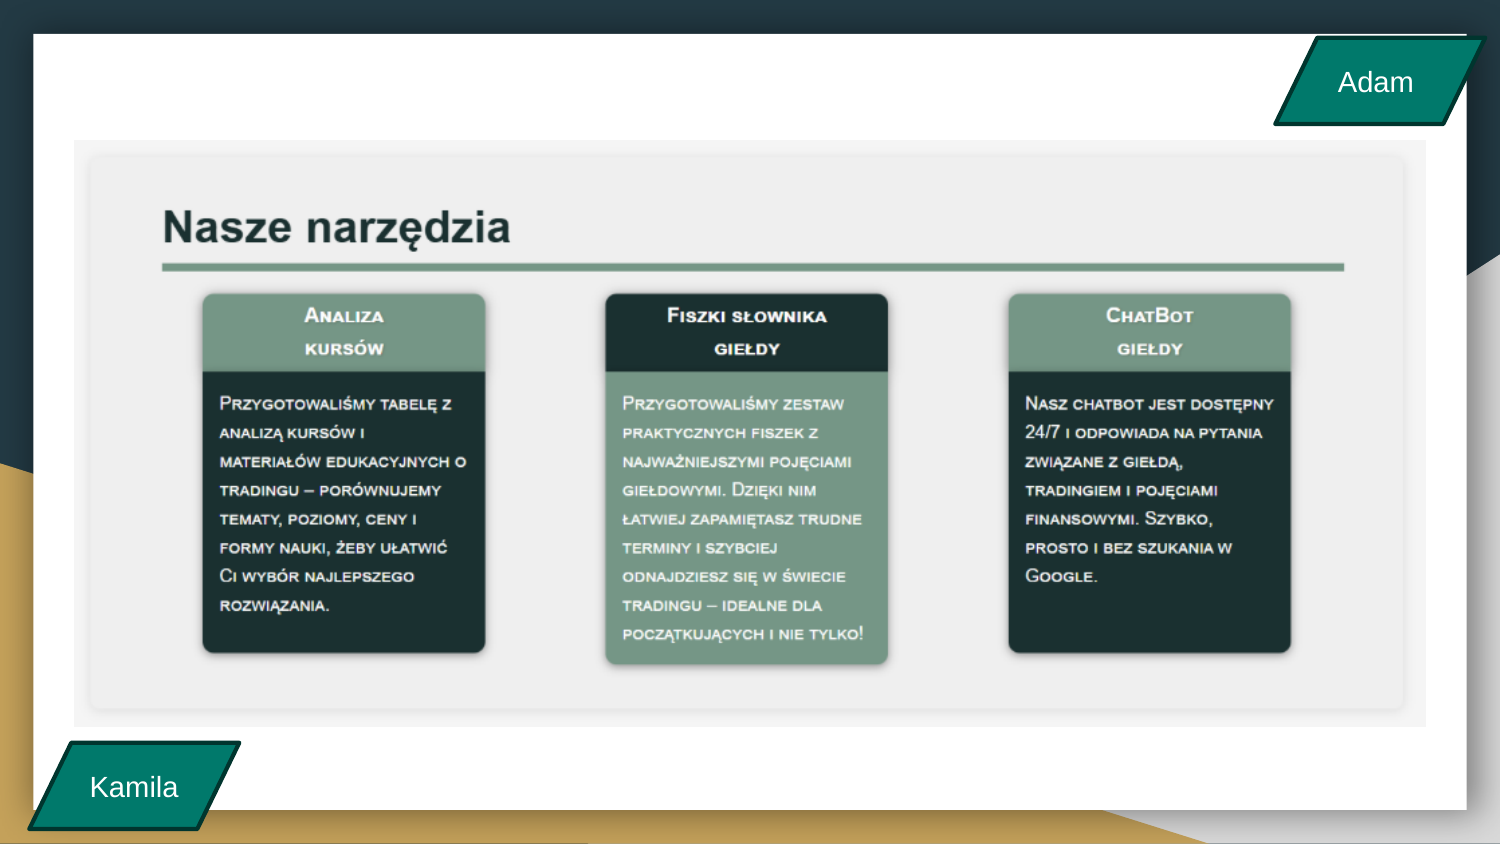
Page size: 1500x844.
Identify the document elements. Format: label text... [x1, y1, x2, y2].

text_box Adam [1273, 35, 1488, 127]
text_box Kamila [27, 740, 242, 832]
picture [74, 140, 1426, 727]
